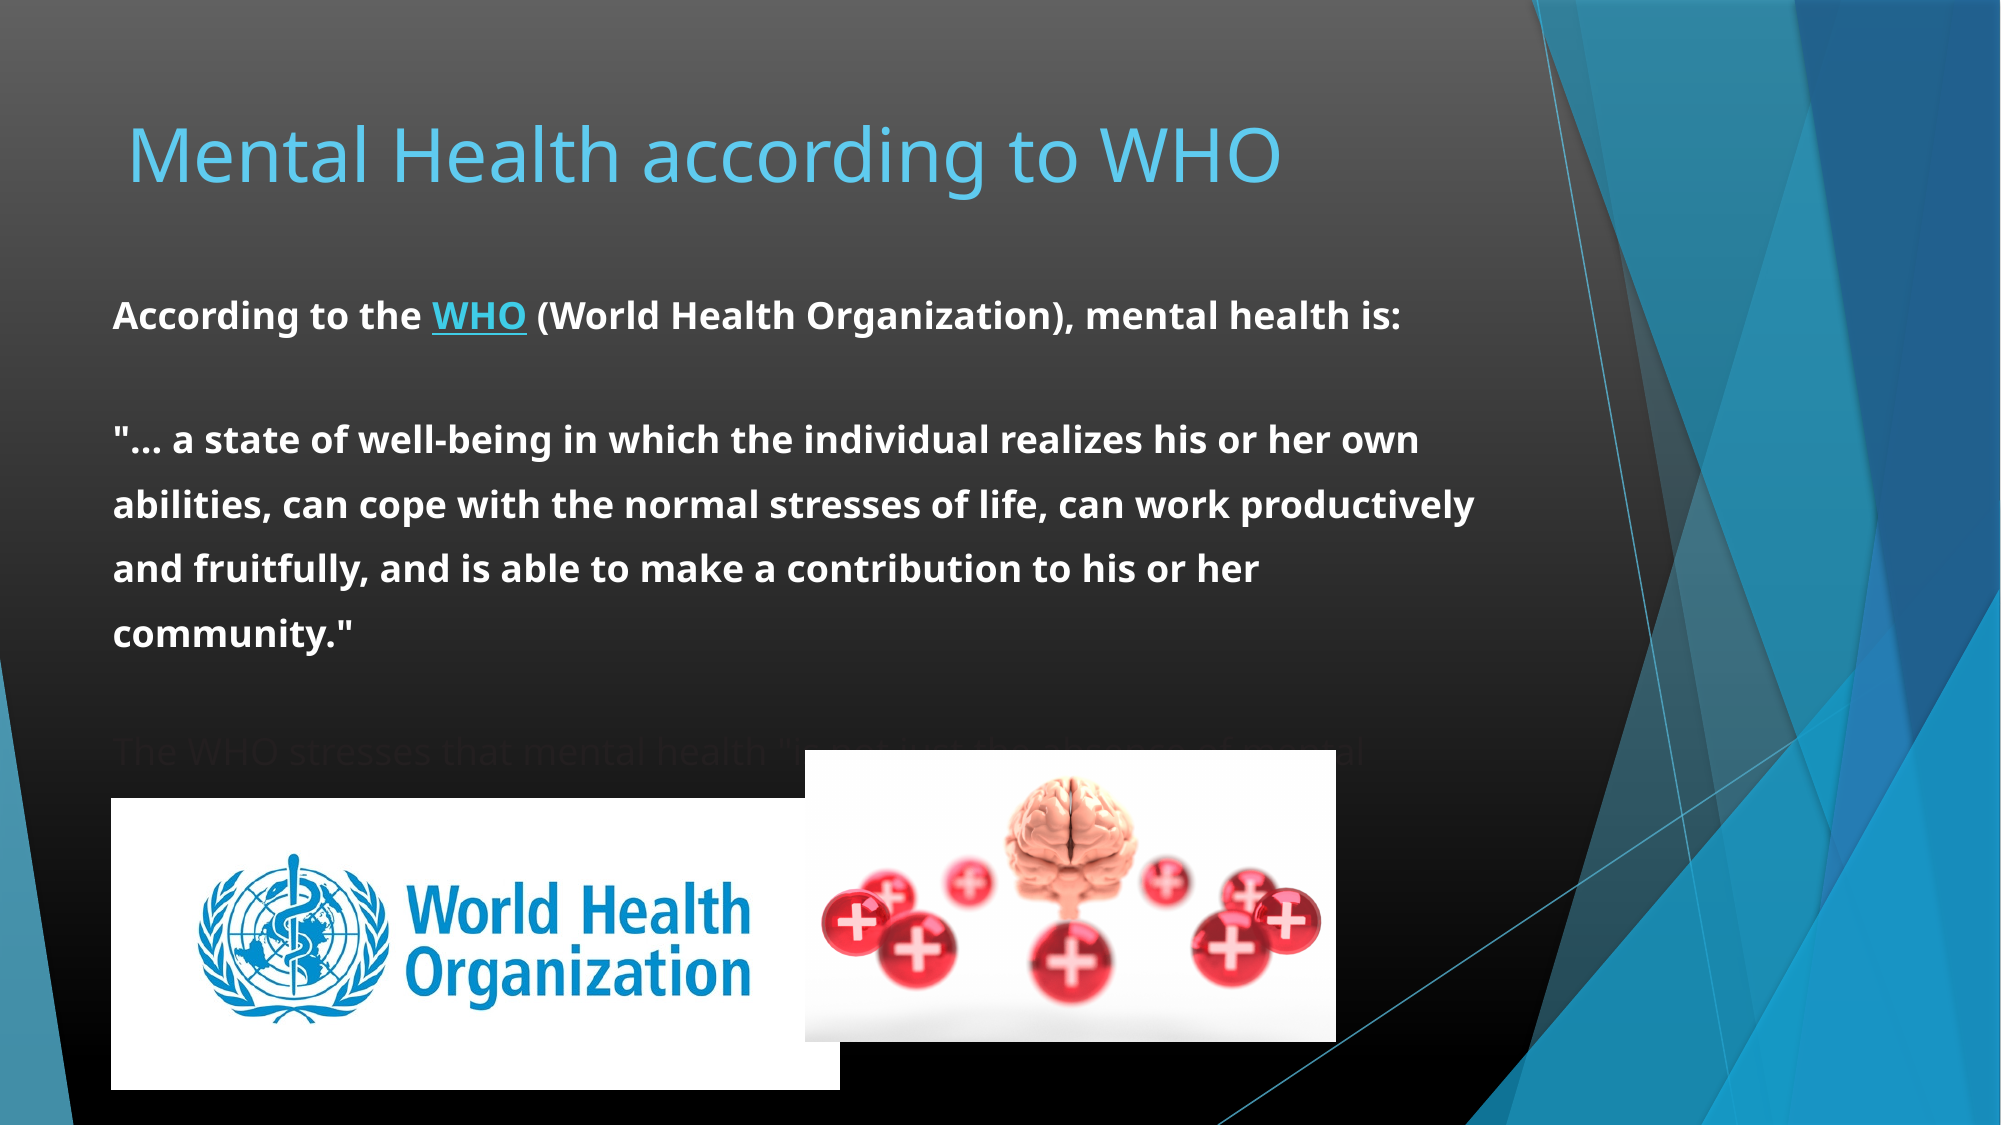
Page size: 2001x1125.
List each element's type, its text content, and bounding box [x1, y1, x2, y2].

list According to the WHO (World Health Organization), mental health is: "... a state of well-being in which the individual realizes his or her own abilities, can cope with the normal stresses of life, can work productively and fruitfully, and is able to make a contribution to his or her community." The WHO stresses that mental health "is not just the absence of mental disorder." [97, 262, 1508, 899]
title Mental Health according to WHO [111, 99, 1522, 317]
picture [110, 749, 1337, 1091]
